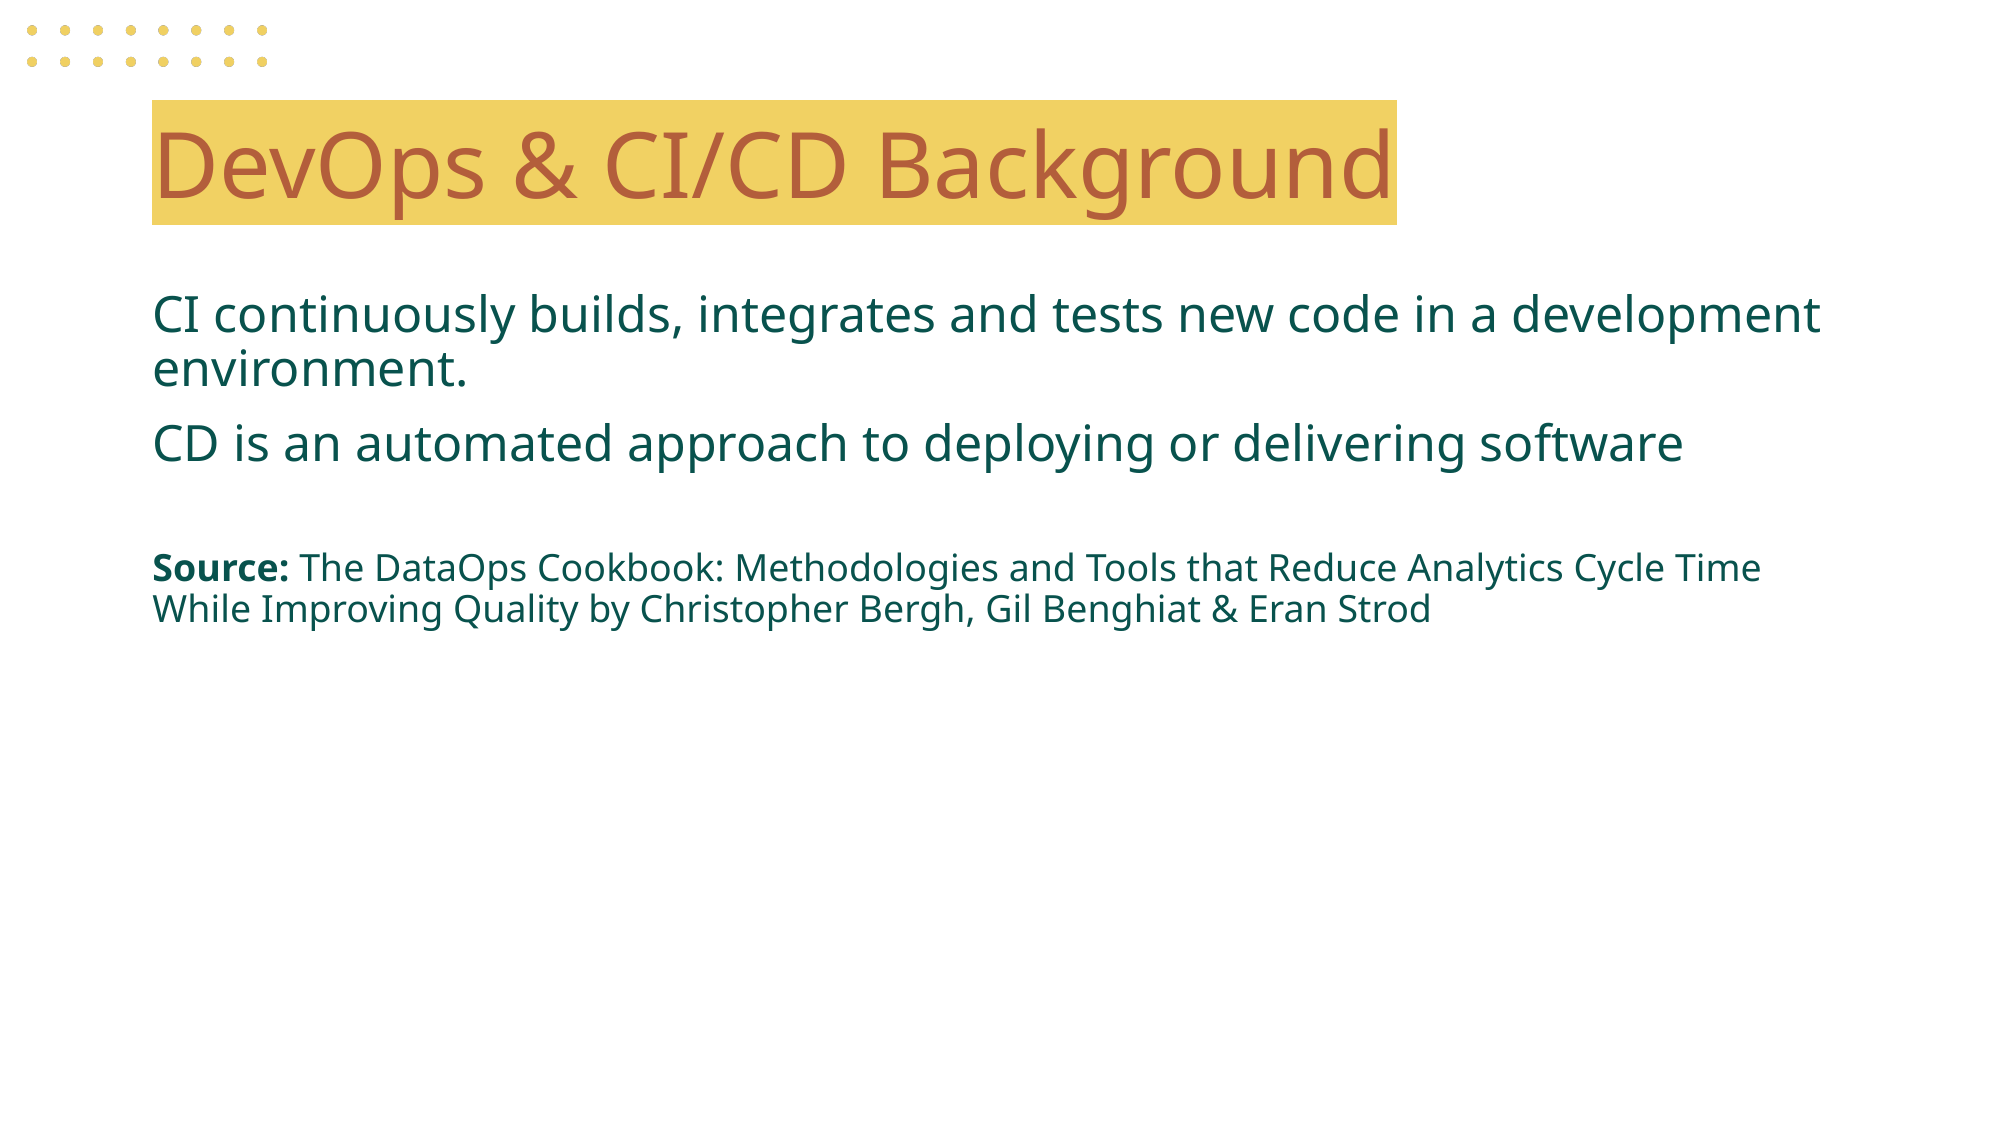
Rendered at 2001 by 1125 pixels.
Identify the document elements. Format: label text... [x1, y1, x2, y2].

title DevOps & CI/CD Background [137, 59, 1863, 278]
picture [27, 25, 267, 67]
list CI continuously builds, integrates and tests new code in a development environment. CD is an automated approach to deploying or delivering software Source: The DataOps Cookbook: Methodologies and Tools that Reduce Analytics Cycle Time While Improving Quality by Christopher Bergh, Gil Benghiat & Eran Strod [137, 281, 1863, 783]
